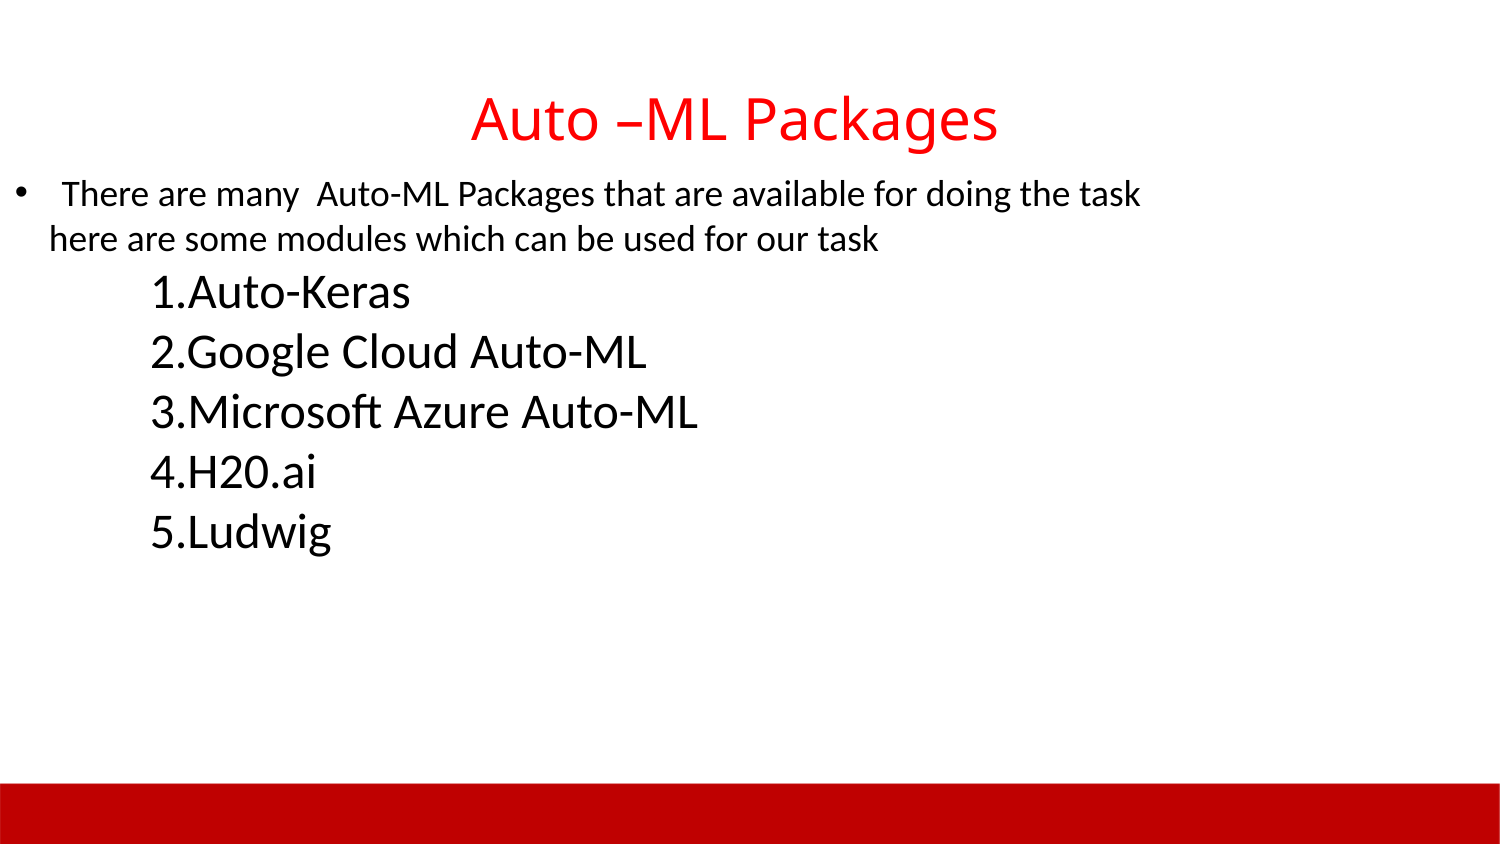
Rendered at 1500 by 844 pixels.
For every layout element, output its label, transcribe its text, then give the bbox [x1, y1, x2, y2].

title Auto –ML Packages [773, 67, 1427, 161]
text_box There are many Auto-ML Packages that are available for doing the task here are some modules which can be used for our task 1.Auto-Keras 2.Google Cloud Auto-ML 3.Microsoft Azure Auto-ML 4.H20.ai 5.Ludwig [773, 161, 1463, 612]
title Auto –ML Packages [75, 67, 697, 161]
picture [0, 50, 1500, 844]
text_box There are many Auto-ML Packages that are available for doing the task here are some modules which can be used for our task 1.Auto-Keras 2.Google Cloud Auto-ML 3.Microsoft Azure Auto-ML 4.H20.ai 5.Ludwig [0, 161, 697, 612]
